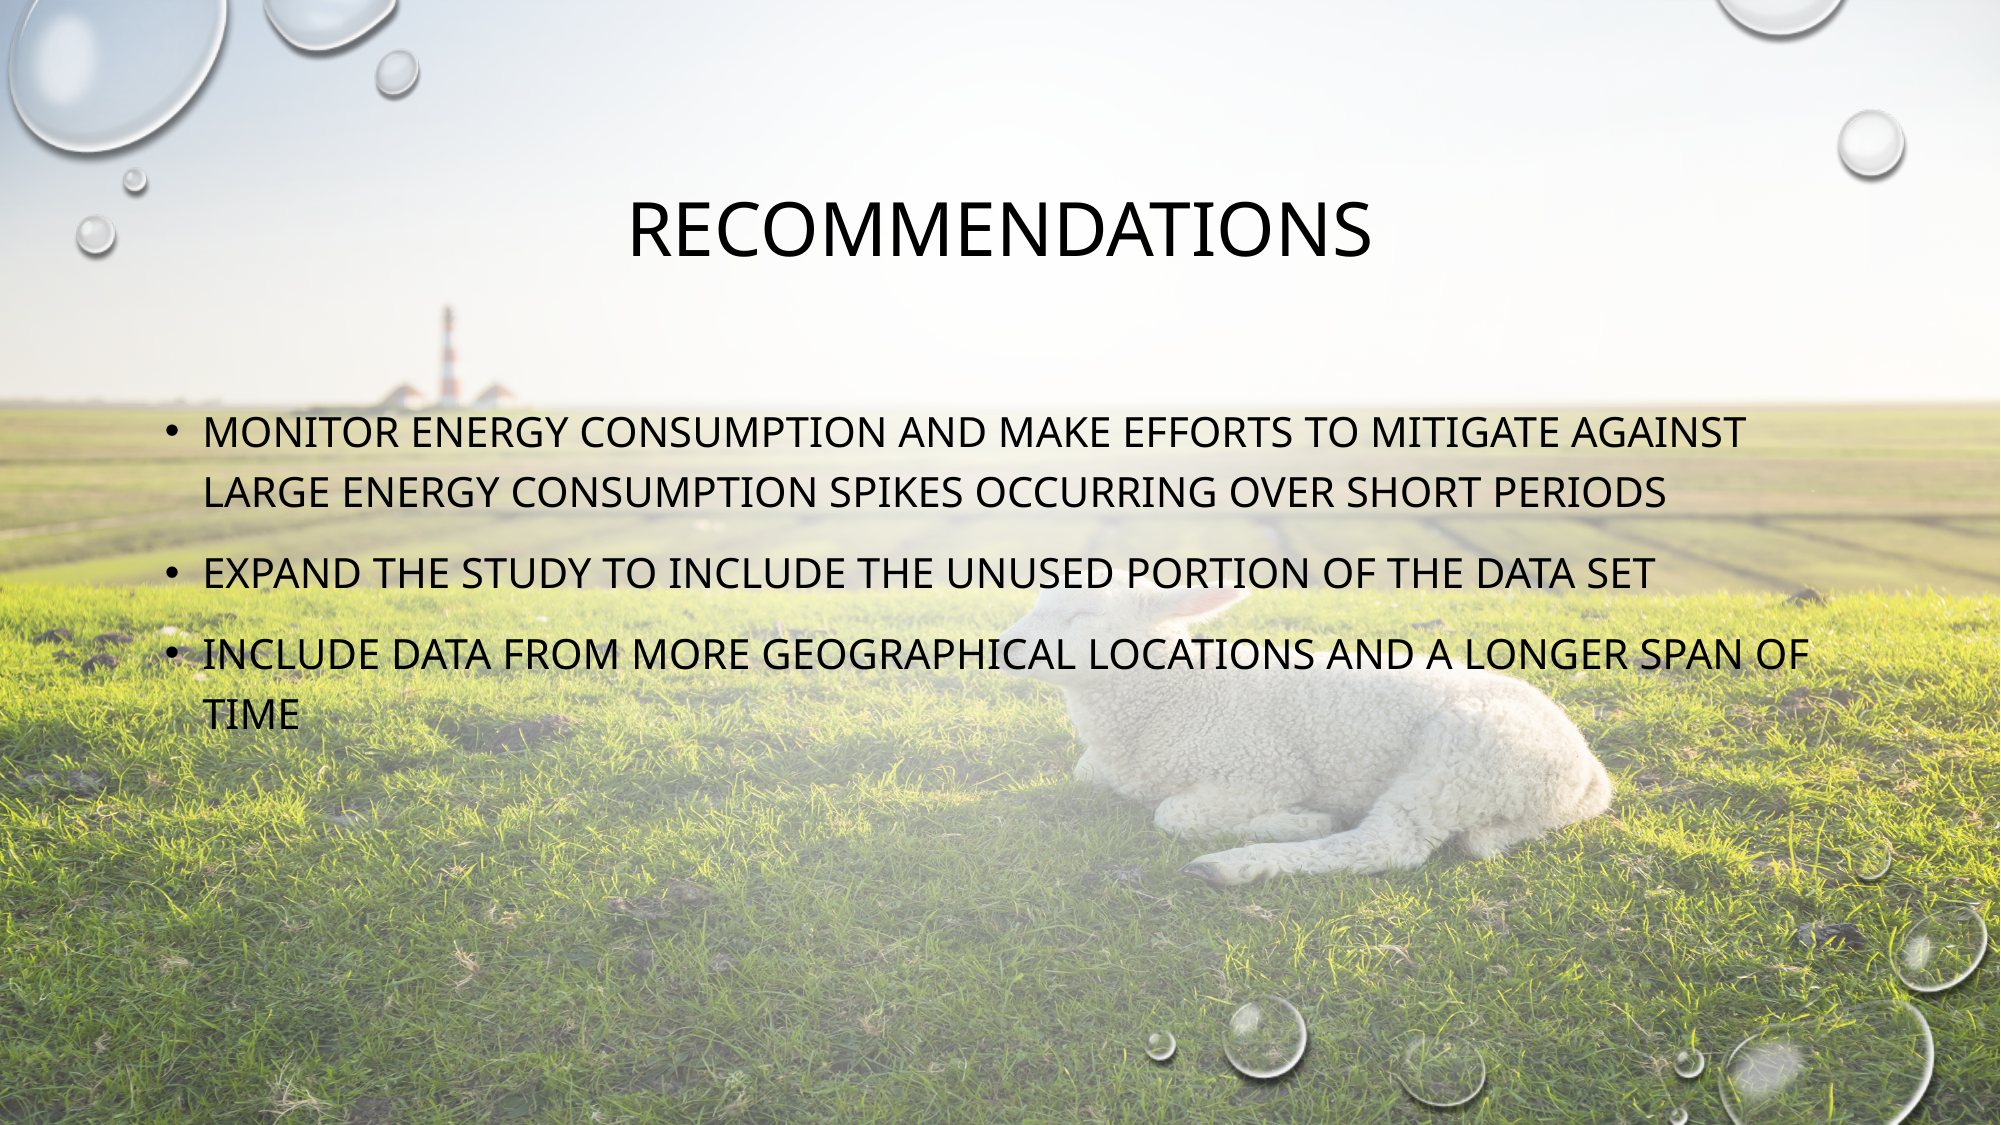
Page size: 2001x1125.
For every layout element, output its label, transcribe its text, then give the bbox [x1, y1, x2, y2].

list monitor energy consumption and make efforts to mitigate against large energy consumption spikes occurring over short periods Expand the study to include the unused portion of the data set Include data from more geographical locations and a longer span of time [149, 388, 1851, 775]
title recommendations [149, 101, 1851, 364]
picture [0, 0, 2000, 1125]
